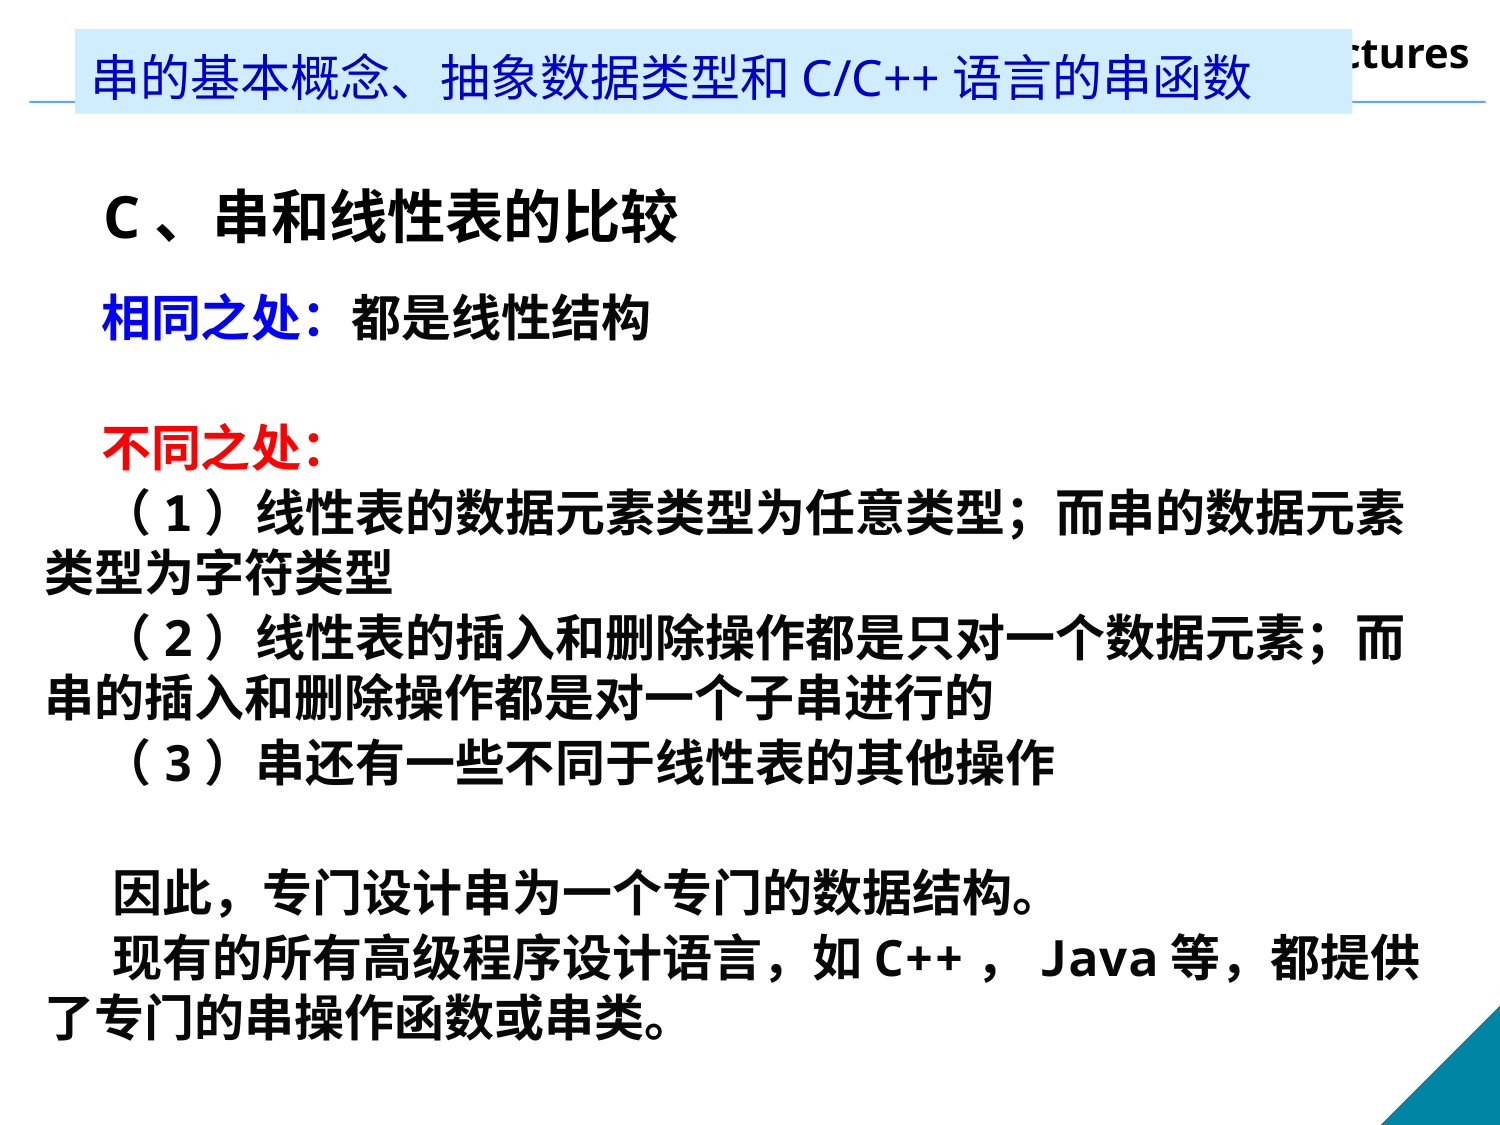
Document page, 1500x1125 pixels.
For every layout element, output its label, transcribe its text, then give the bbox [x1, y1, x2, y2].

text_box C、串和线性表的比较 [88, 172, 727, 258]
text_box 相同之处：都是线性结构 不同之处： （1）线性表的数据元素类型为任意类型；而串的数据元素类型为字符类型 （2）线性表的插入和删除操作都是只对一个数据元素；而串的插入和删除操作都是对一个子串进行的 （3）串还有一些不同于线性表的其他操作 因此，专门设计串为一个专门的数据结构。 现有的所有高级程序设计语言，如C++，Java等，都提供了专门的串操作函数或串类。 [29, 278, 1467, 1054]
title 串的基本概念、抽象数据类型和C/C++语言的串函数 [75, 29, 1353, 114]
